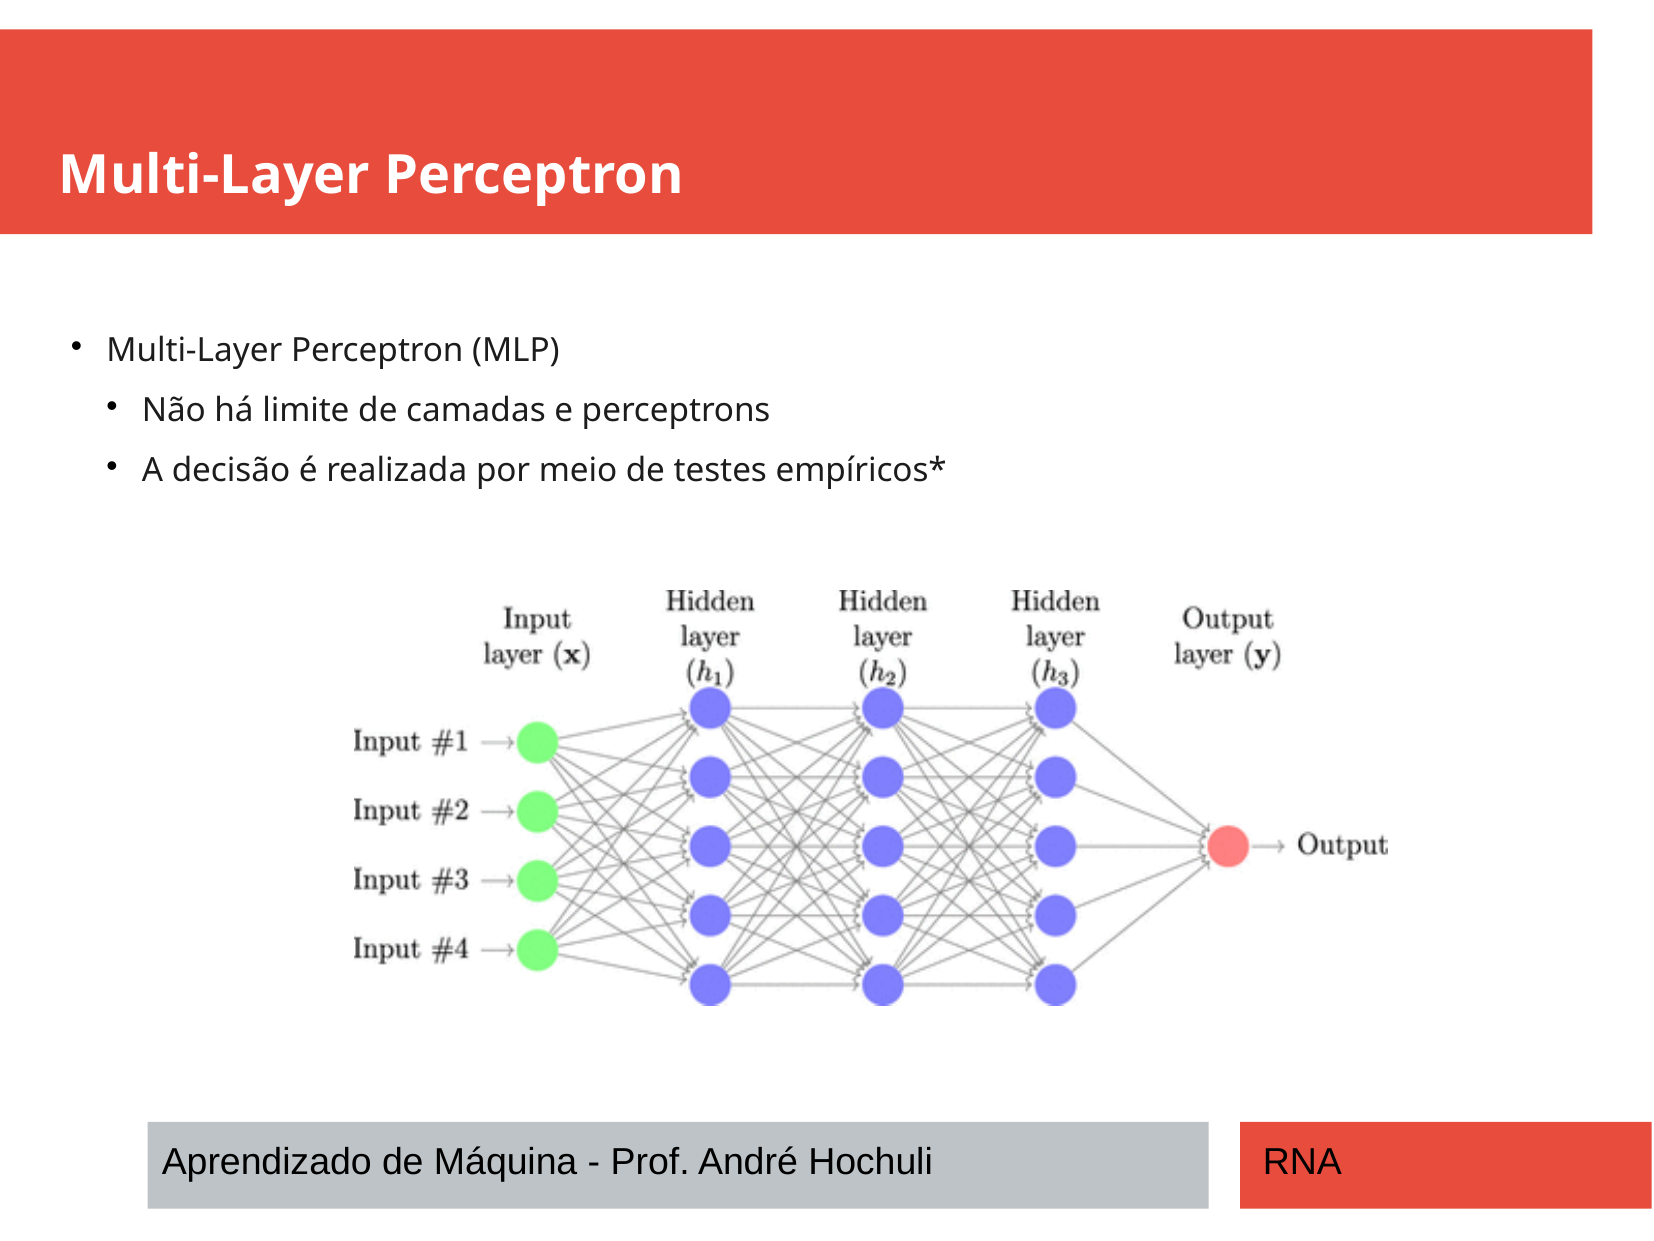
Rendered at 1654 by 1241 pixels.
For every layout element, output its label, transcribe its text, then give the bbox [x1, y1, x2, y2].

picture [354, 590, 1388, 1006]
text_box RNA [1248, 1129, 1622, 1188]
text_box Multi-Layer Perceptron (MLP) Não há limite de camadas e perceptrons A decisão é realizada por meio de testes empíricos* [56, 250, 1594, 1130]
text_box Multi-Layer Perceptron [58, 58, 1593, 205]
text_box Aprendizado de Máquina - Prof. André Hochuli [147, 1130, 1203, 1188]
